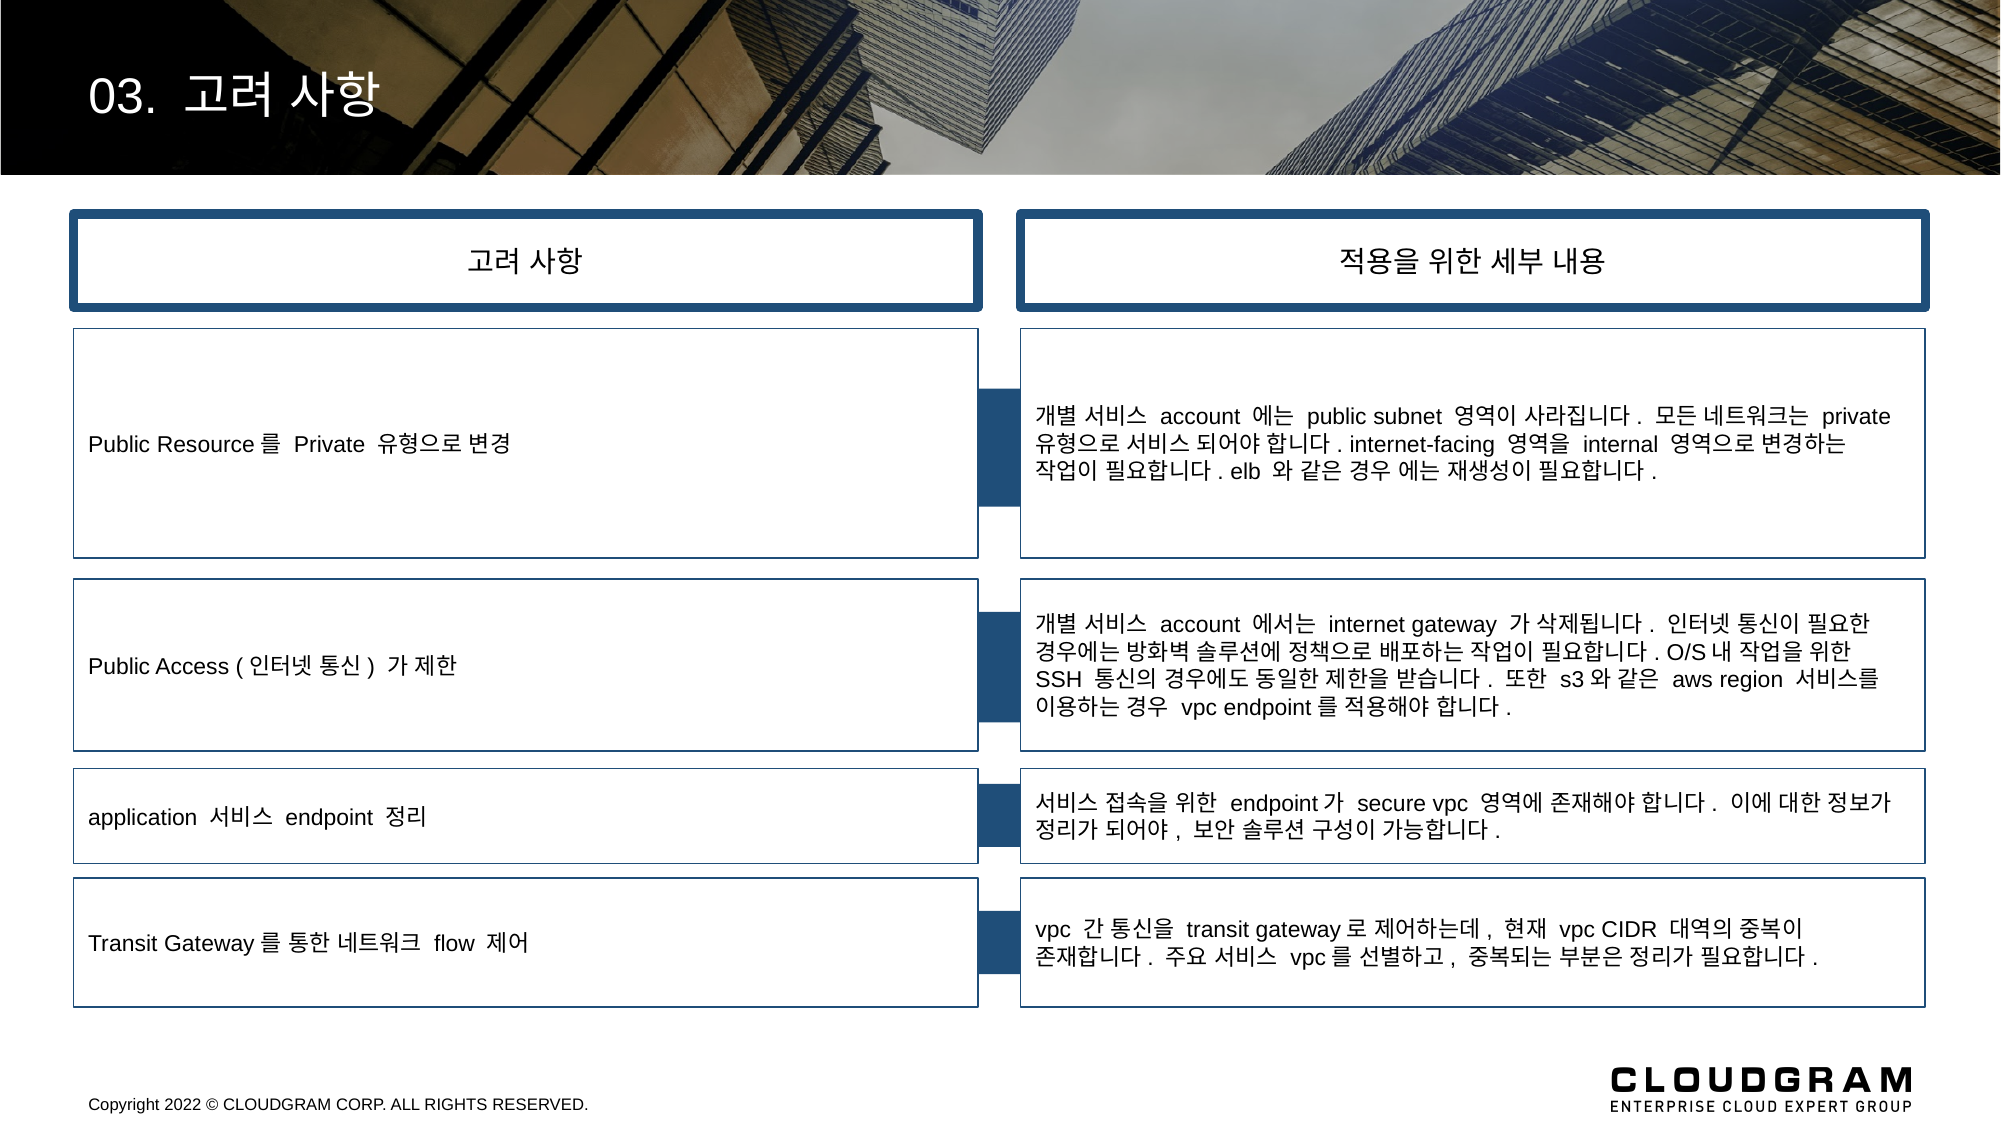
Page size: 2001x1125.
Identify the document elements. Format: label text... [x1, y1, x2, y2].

text_box 고려 사항 [71, 212, 980, 309]
text_box [980, 610, 1019, 725]
text_box [980, 387, 1019, 509]
text_box [980, 909, 1019, 976]
text_box Transit Gateway를 통한 네트워크 flow 제어 [71, 876, 980, 1009]
text_box vpc 간 통신을 transit gateway로 제어하는데, 현재 vpc CIDR 대역의 중복이 존재합니다. 주요 서비스 vpc를 선별하고, 중복되는 부분은 정리가 필요합니다. [1019, 876, 1927, 1009]
text_box Public Access (인터넷 통신) 가 제한 [71, 577, 980, 753]
text_box Public Resource를 Private 유형으로 변경 [71, 326, 980, 560]
text_box [980, 782, 1019, 849]
text_box application 서비스 endpoint 정리 [71, 766, 980, 865]
text_box 적용을 위한 세부 내용 [1019, 212, 1927, 309]
text_box 개별 서비스 account 에는 public subnet 영역이 사라집니다. 모든 네트워크는 private 유형으로 서비스 되어야 합니다. internet-facing 영역을 internal 영역으로 변경하는 작업이 필요합니다. elb 와 같은 경우 에는 재생성이 필요합니다. [1019, 326, 1927, 560]
text_box 서비스 접속을 위한 endpoint가 secure vpc 영역에 존재해야 합니다. 이에 대한 정보가 정리가 되어야, 보안 솔루션 구성이 가능합니다. [1019, 766, 1927, 865]
picture [3, 0, 1999, 175]
picture [1611, 1067, 1911, 1112]
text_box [73, 55, 1203, 177]
text_box 개별 서비스 account 에서는 internet gateway 가 삭제됩니다. 인터넷 통신이 필요한 경우에는 방화벽 솔루션에 정책으로 배포하는 작업이 필요합니다. O/S내 작업을 위한 SSH 통신의 경우에도 동일한 제한을 받습니다. 또한 s3와 같은 aws region 서비스를 이용하는 경우 vpc endpoint를 적용해야 합니다. [1019, 577, 1927, 753]
